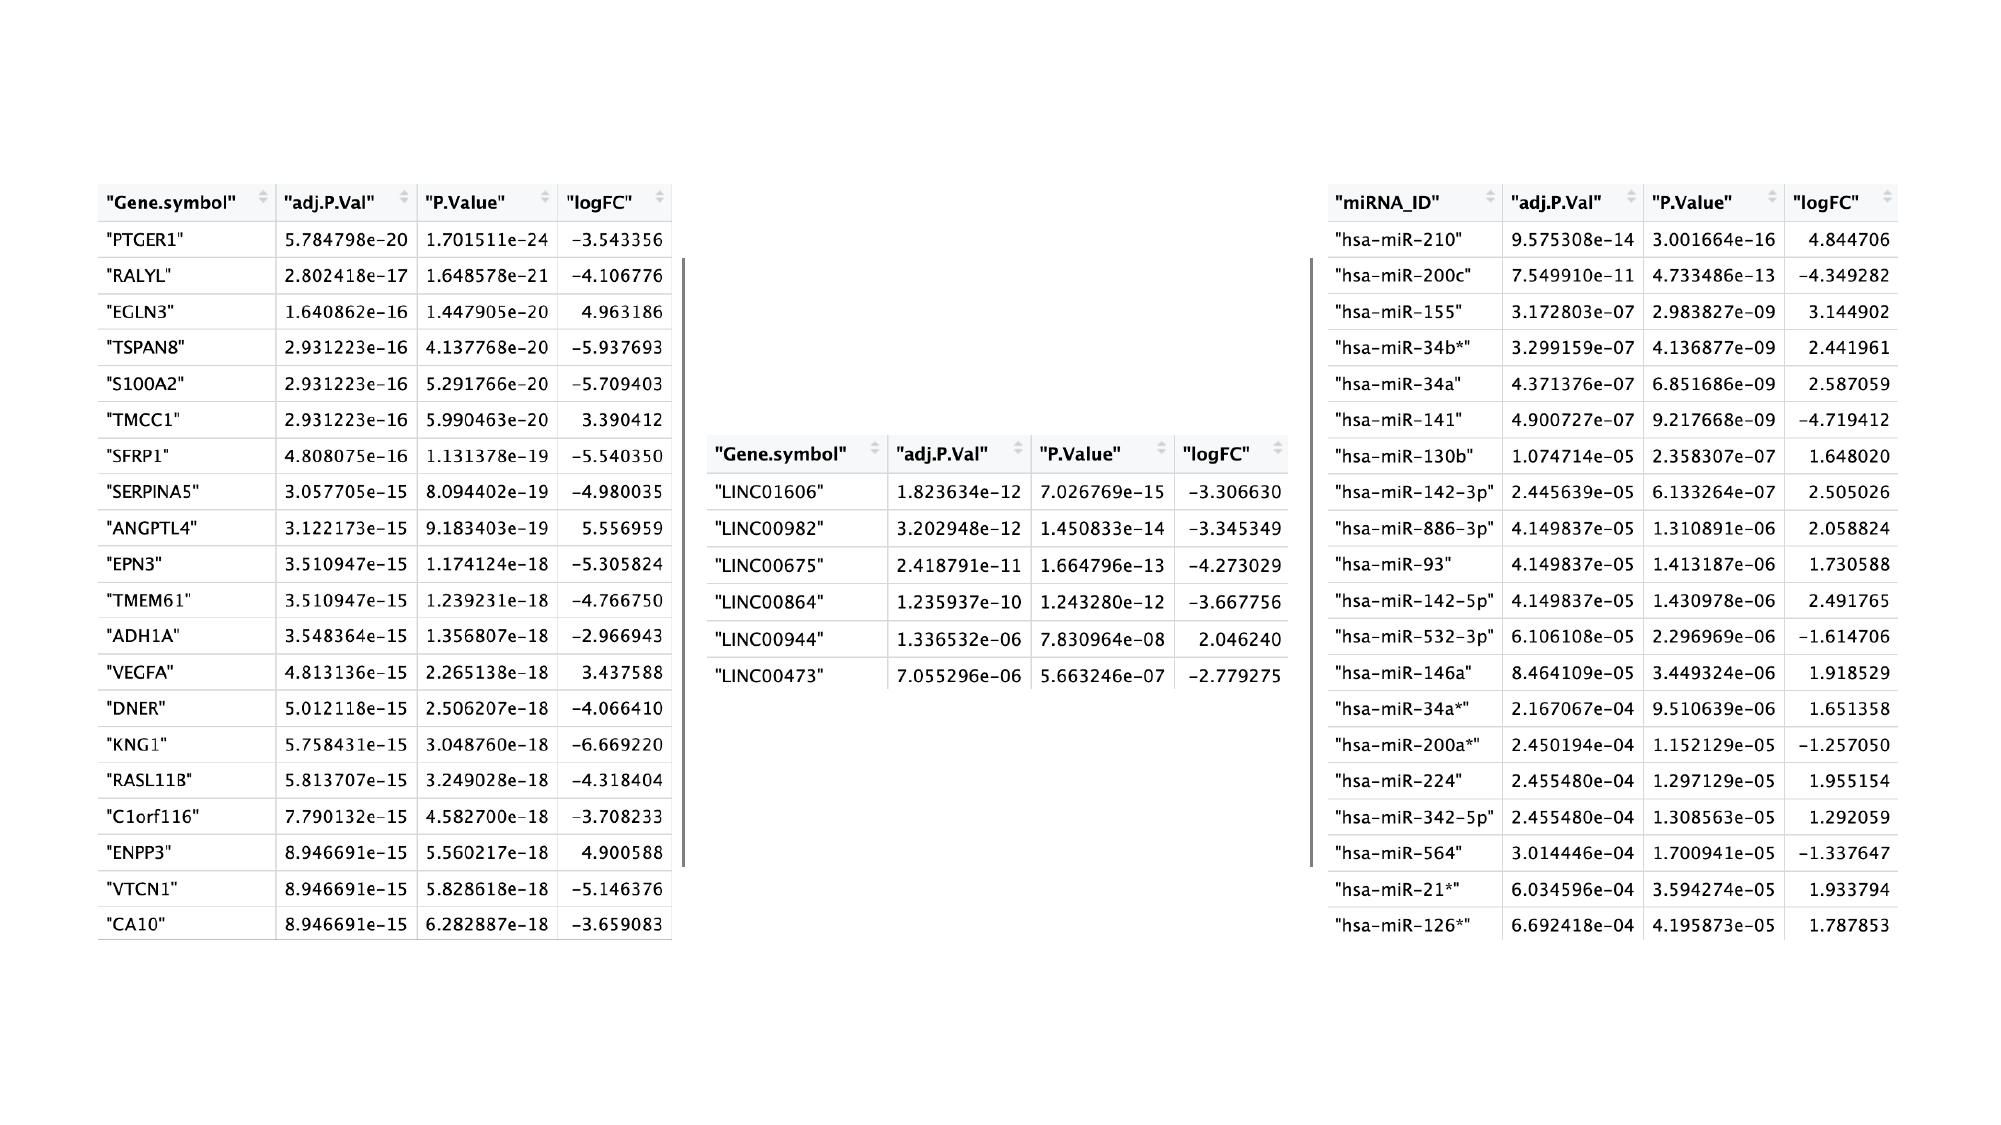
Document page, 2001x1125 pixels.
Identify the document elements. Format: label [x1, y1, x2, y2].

picture [707, 435, 1288, 689]
picture [98, 184, 672, 940]
picture [1328, 184, 1898, 940]
